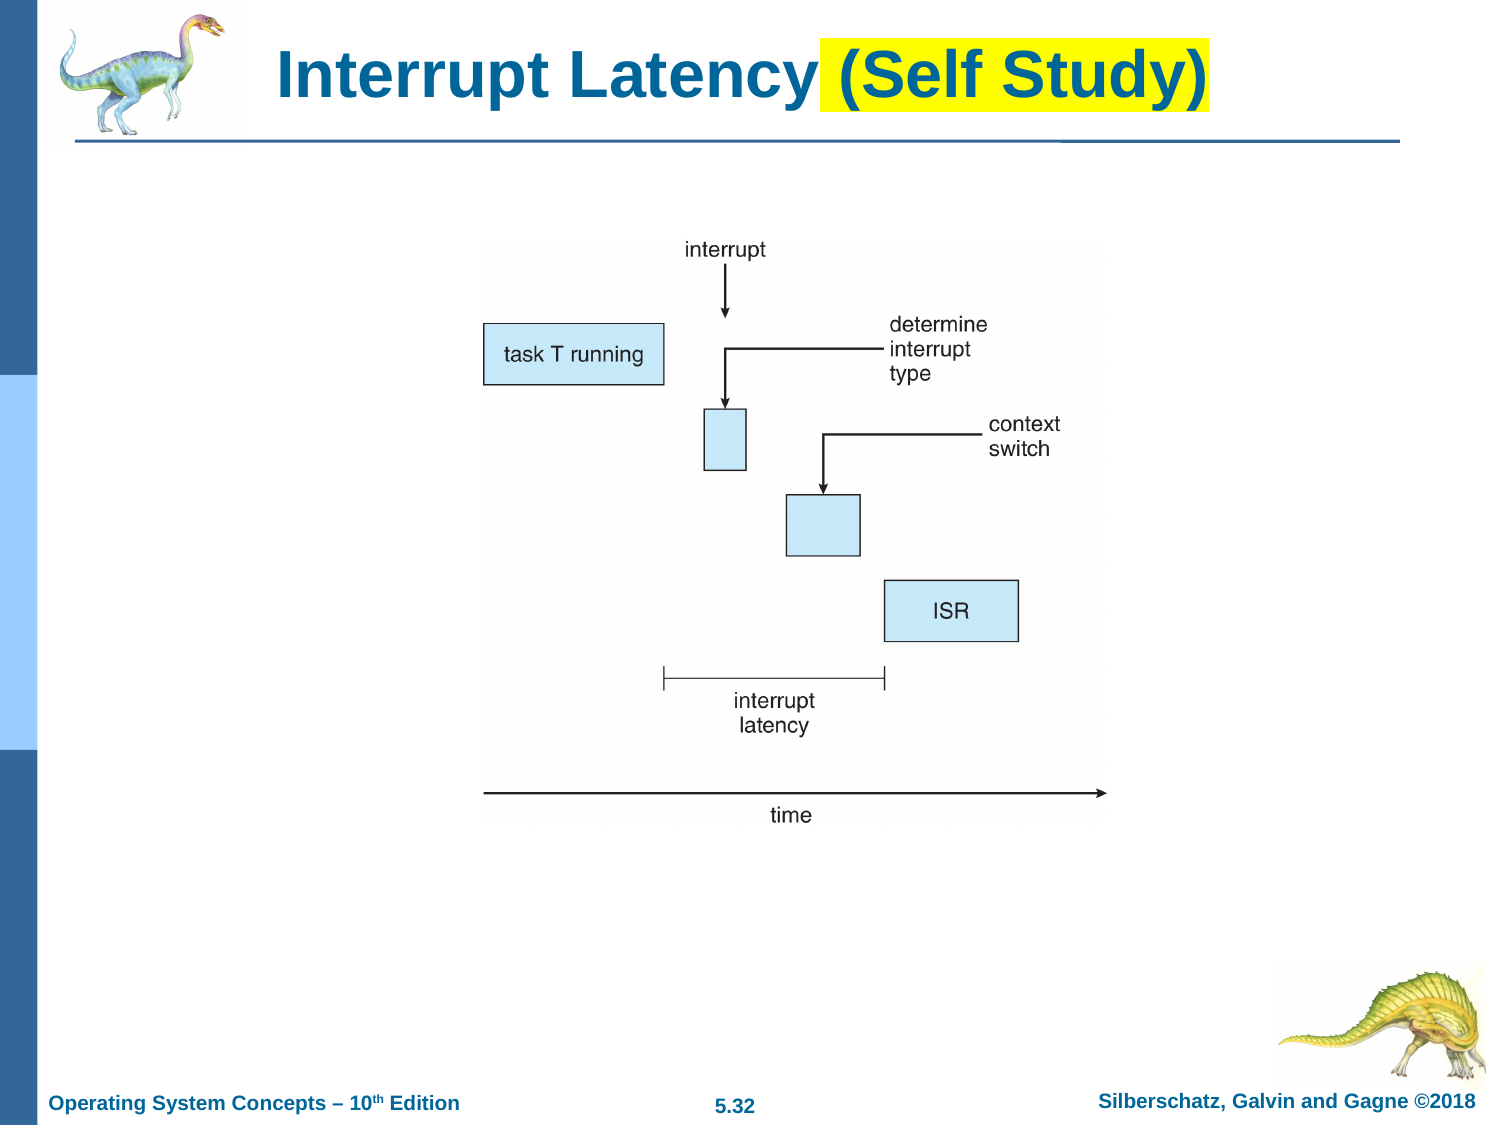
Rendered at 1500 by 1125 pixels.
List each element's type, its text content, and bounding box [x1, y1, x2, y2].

picture [1275, 959, 1486, 1090]
picture [46, 0, 243, 149]
title Interrupt Latency (Self Study) [67, 24, 1418, 119]
picture [483, 238, 1107, 828]
